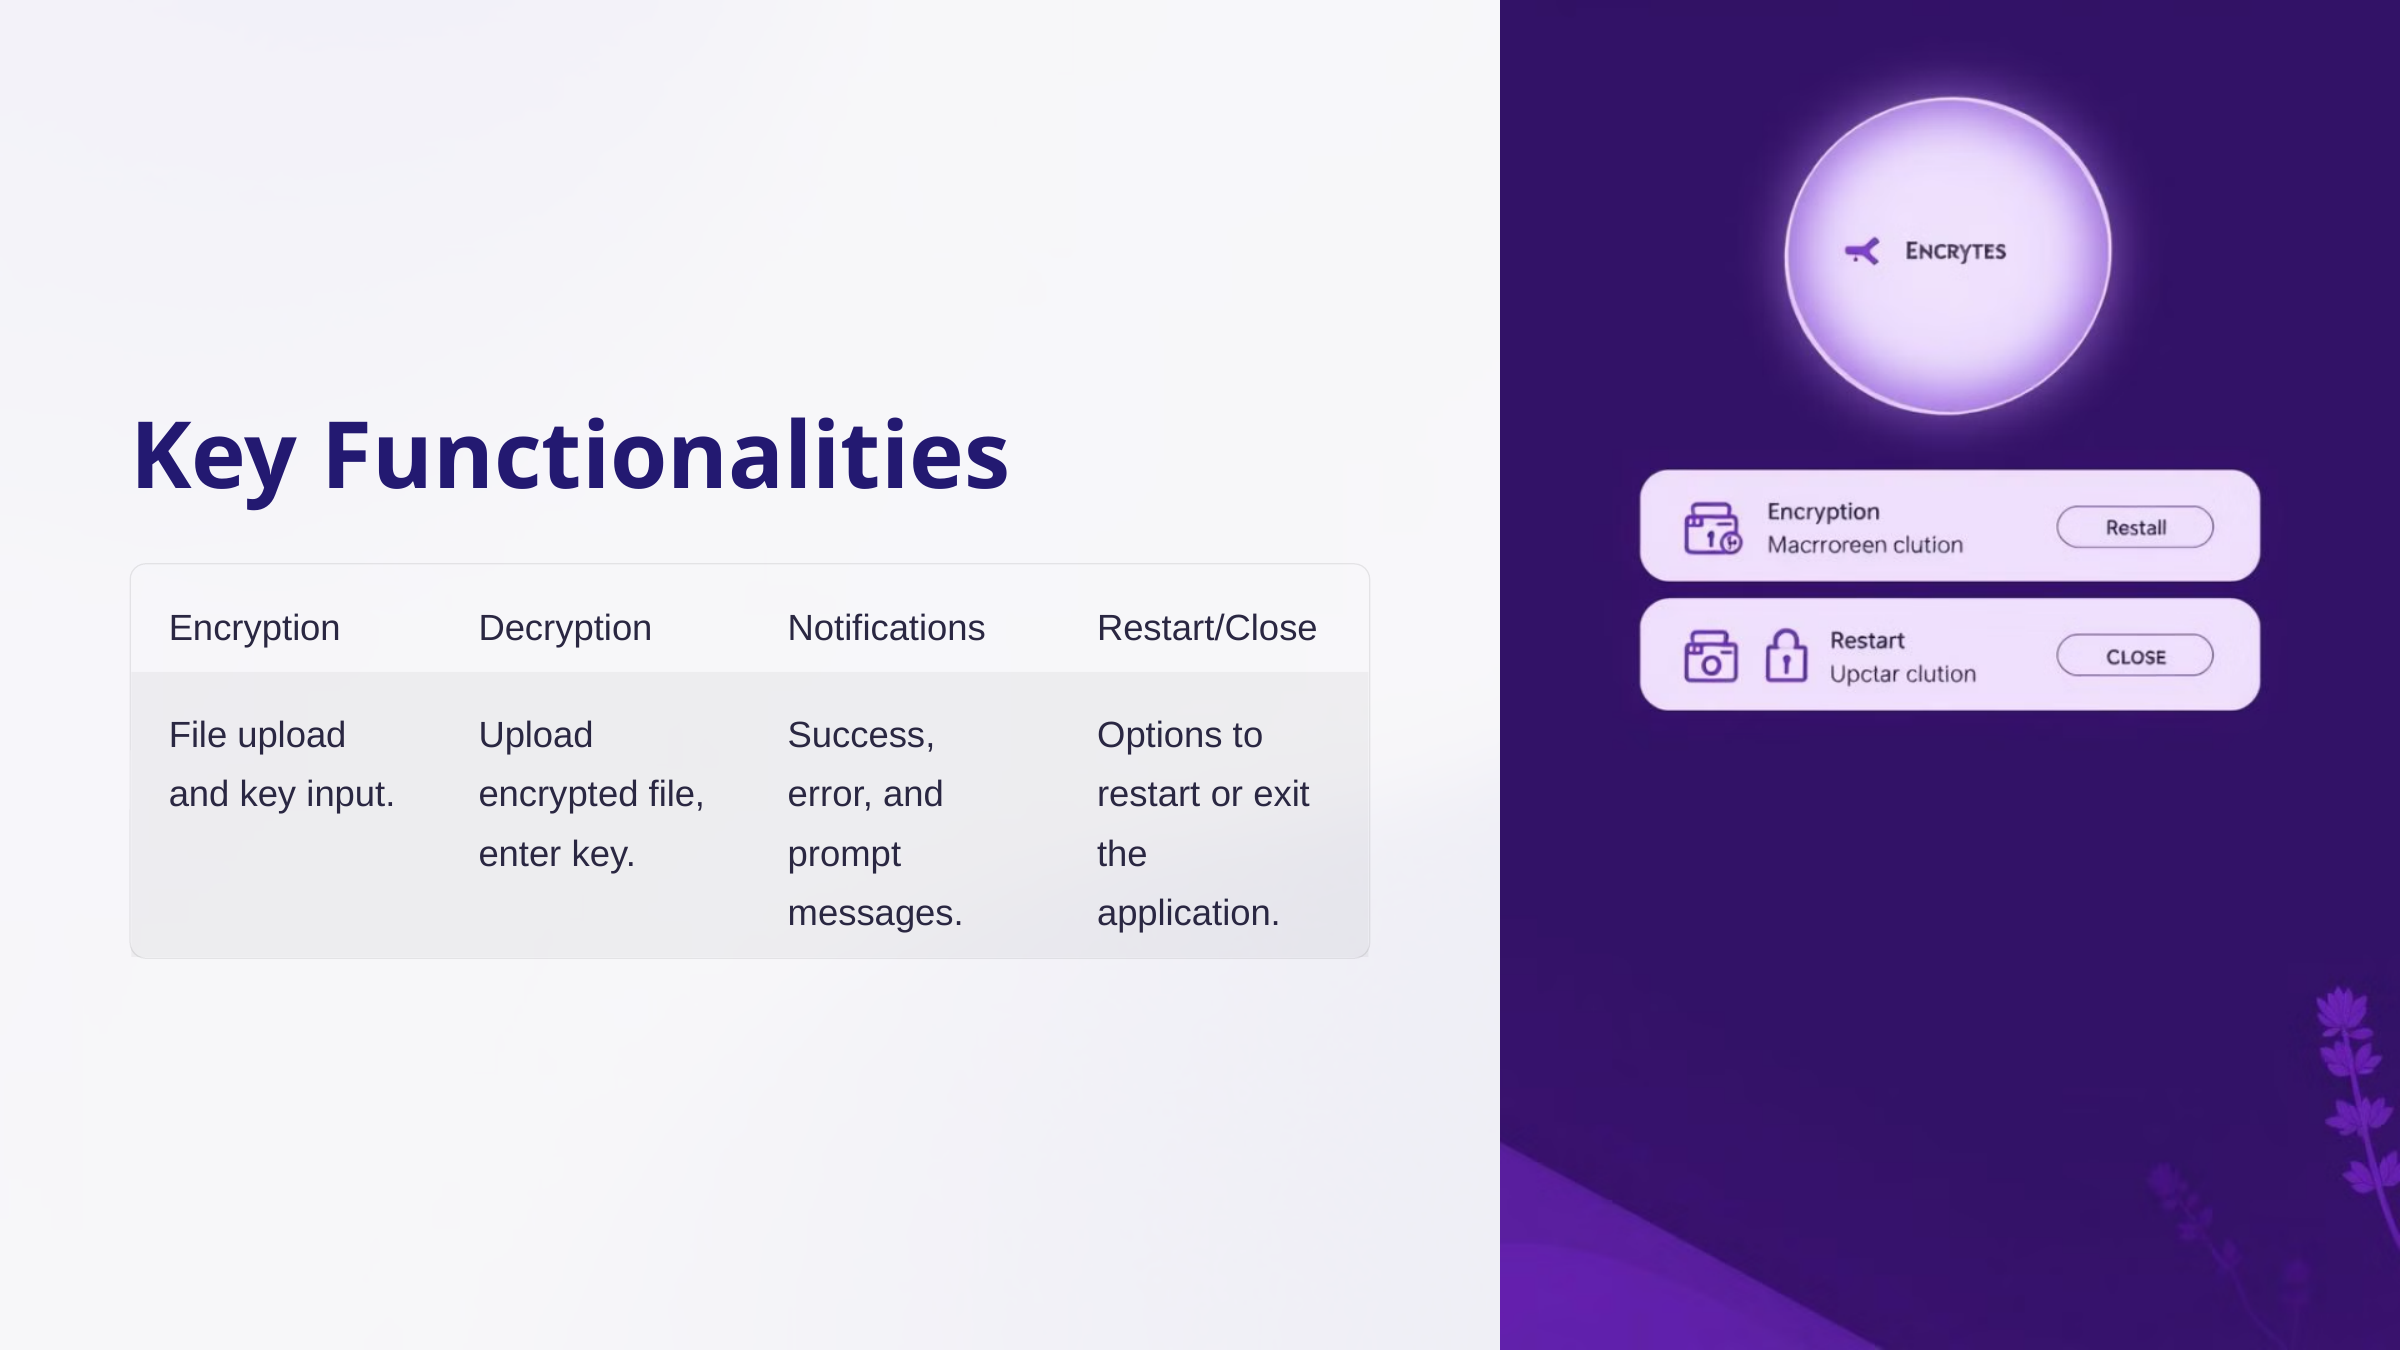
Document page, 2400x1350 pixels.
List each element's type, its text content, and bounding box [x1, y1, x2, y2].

text_box Options to restart or exit the application. [1097, 695, 1332, 934]
text_box Encryption [168, 588, 403, 649]
text_box Restart/Close [1097, 588, 1332, 649]
text_box Notifications [787, 588, 1022, 649]
text_box Key Functionalities [130, 391, 1061, 508]
text_box [131, 564, 1369, 671]
text_box Upload encrypted file, enter key. [478, 695, 713, 874]
text_box [131, 671, 1369, 957]
text_box Decryption [478, 588, 713, 649]
picture [1499, 0, 2400, 1350]
text_box File upload and key input. [168, 695, 403, 815]
text_box Success, error, and prompt messages. [787, 695, 1022, 934]
